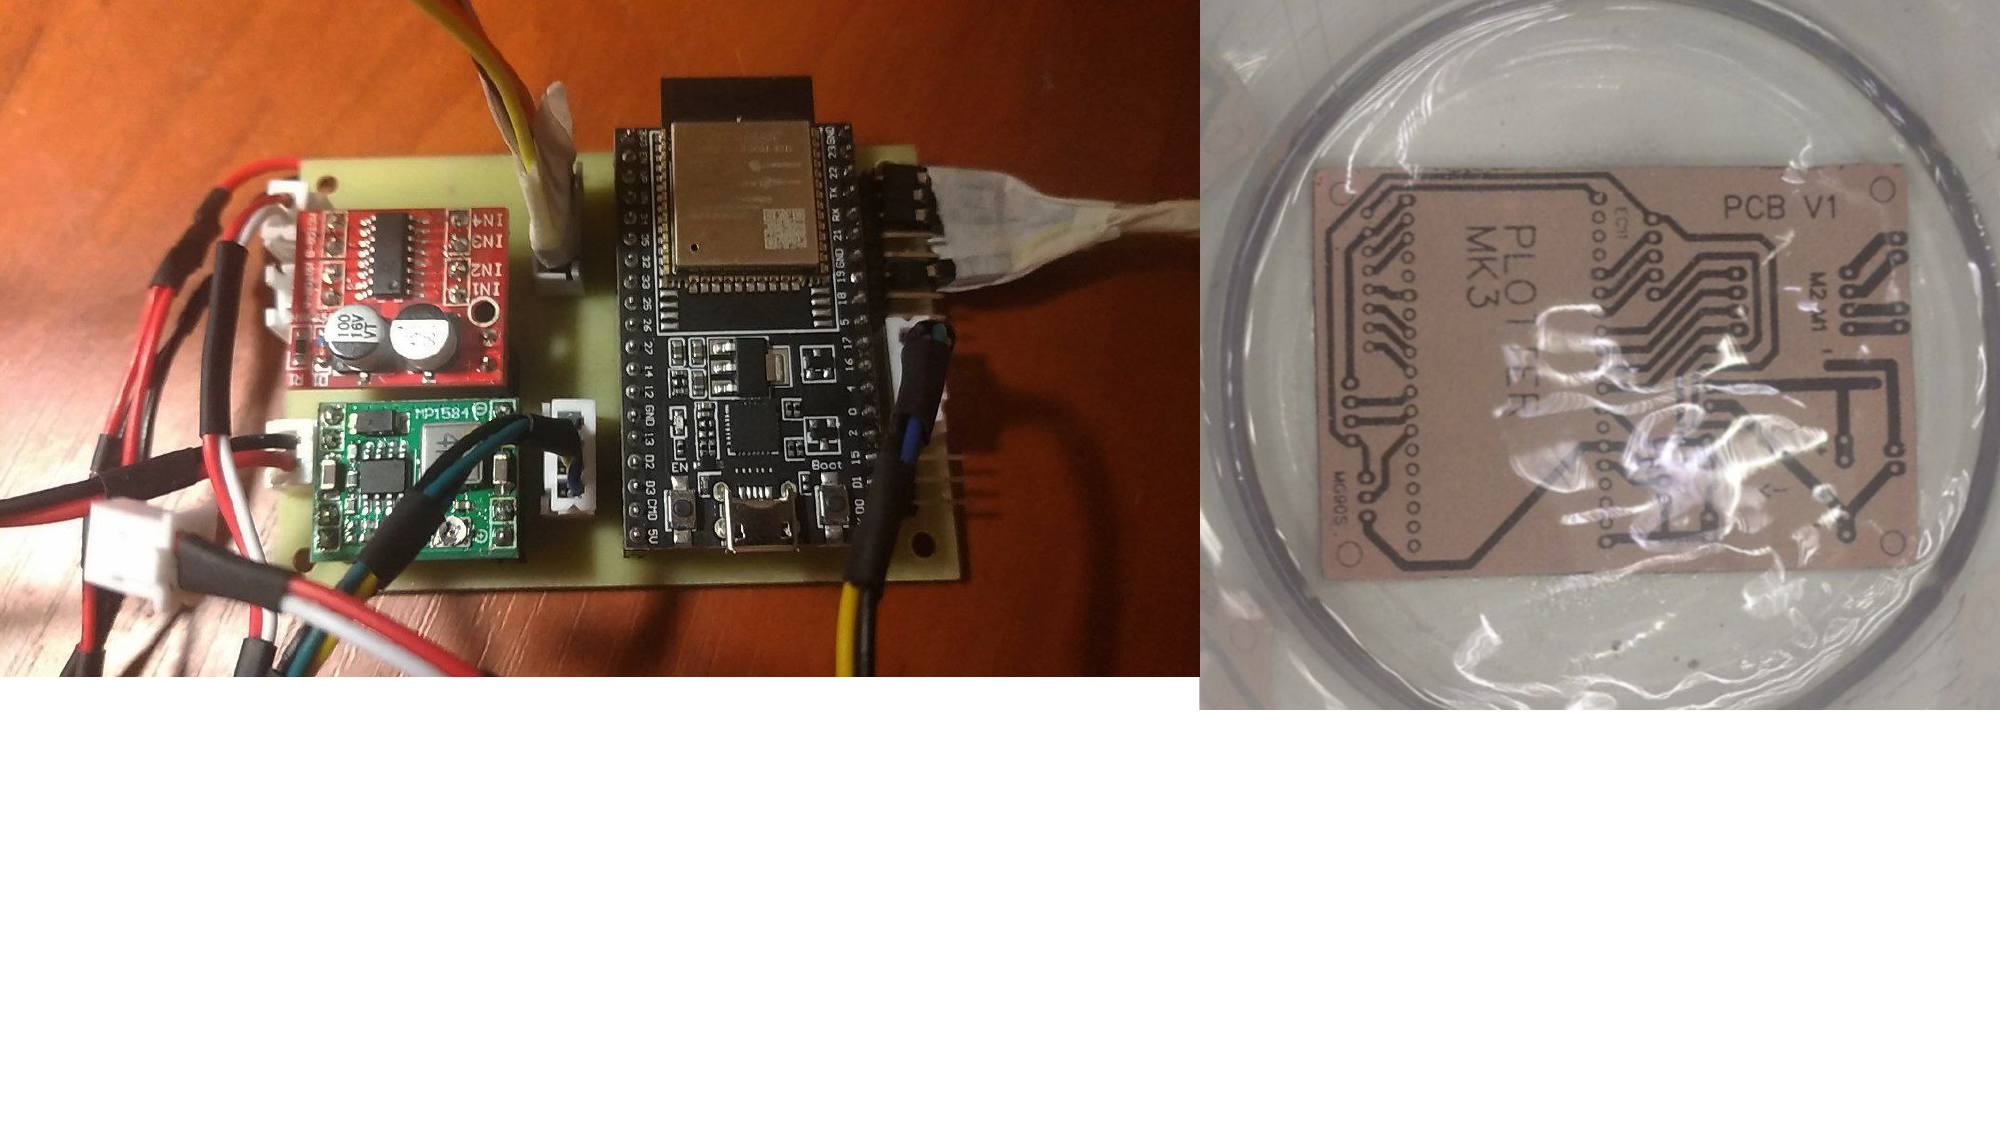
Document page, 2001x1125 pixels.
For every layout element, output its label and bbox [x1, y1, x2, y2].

picture [0, 0, 2000, 755]
